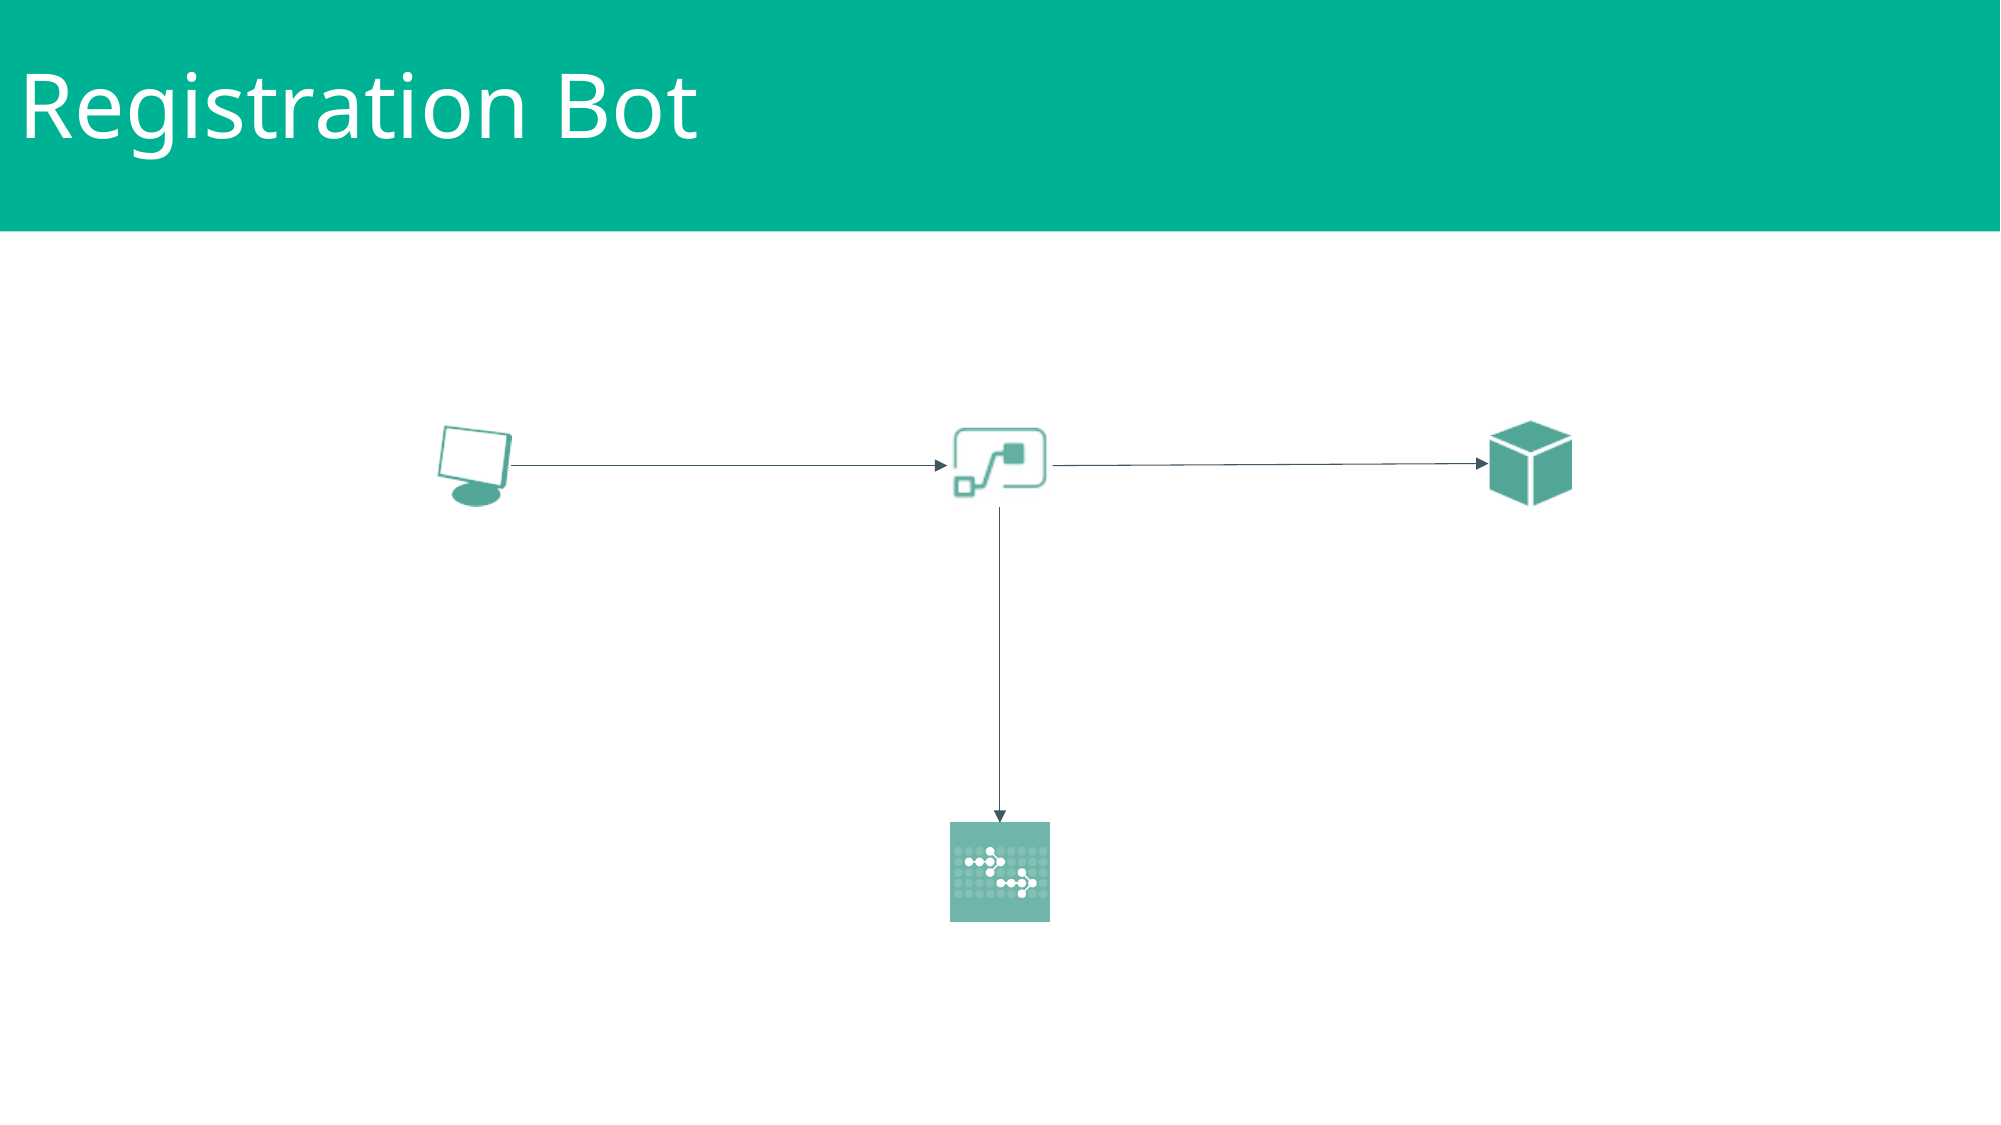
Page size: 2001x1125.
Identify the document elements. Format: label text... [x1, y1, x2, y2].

text_box Registration Bot [3, 41, 715, 164]
picture [950, 822, 1050, 922]
picture [947, 424, 1053, 507]
picture [1488, 420, 1573, 508]
picture [436, 424, 512, 507]
